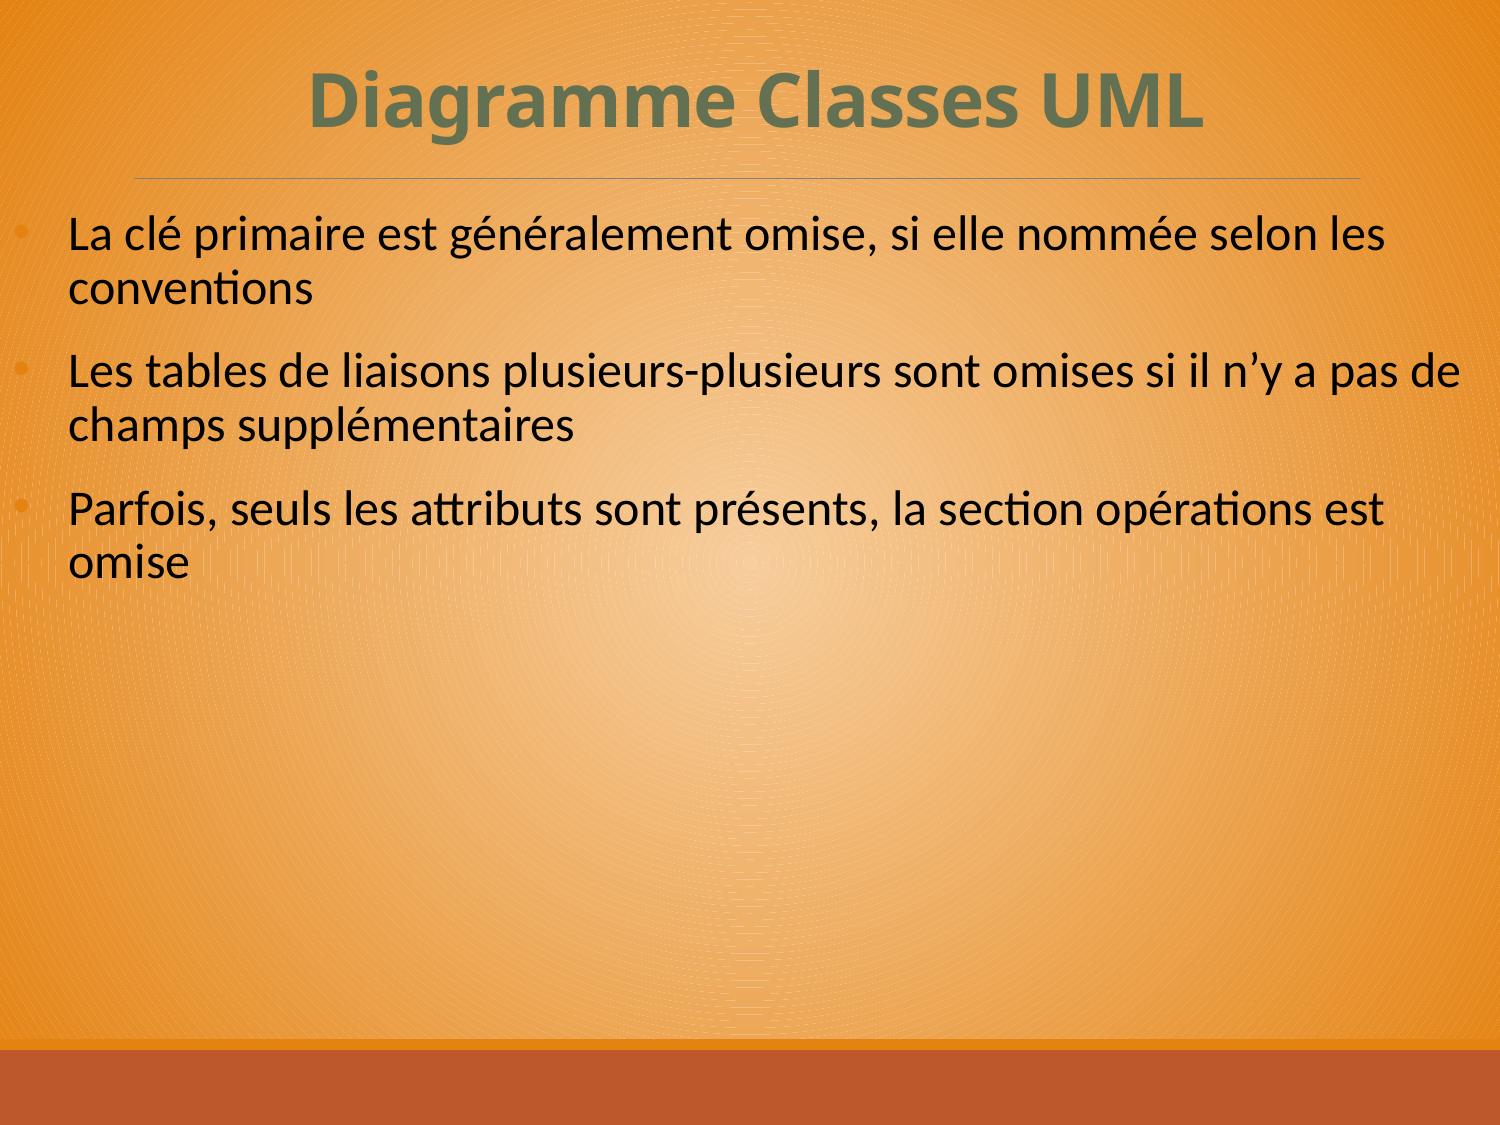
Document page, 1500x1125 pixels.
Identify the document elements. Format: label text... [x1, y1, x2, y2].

title Diagramme Classes UML [12, 37, 1500, 150]
subtitle La clé primaire est généralement omise, si elle nommée selon les conventions Les tables de liaisons plusieurs-plusieurs sont omises si il n’y a pas de champs supplémentaires Parfois, seuls les attributs sont présents, la section opérations est omise [12, 200, 1488, 1032]
